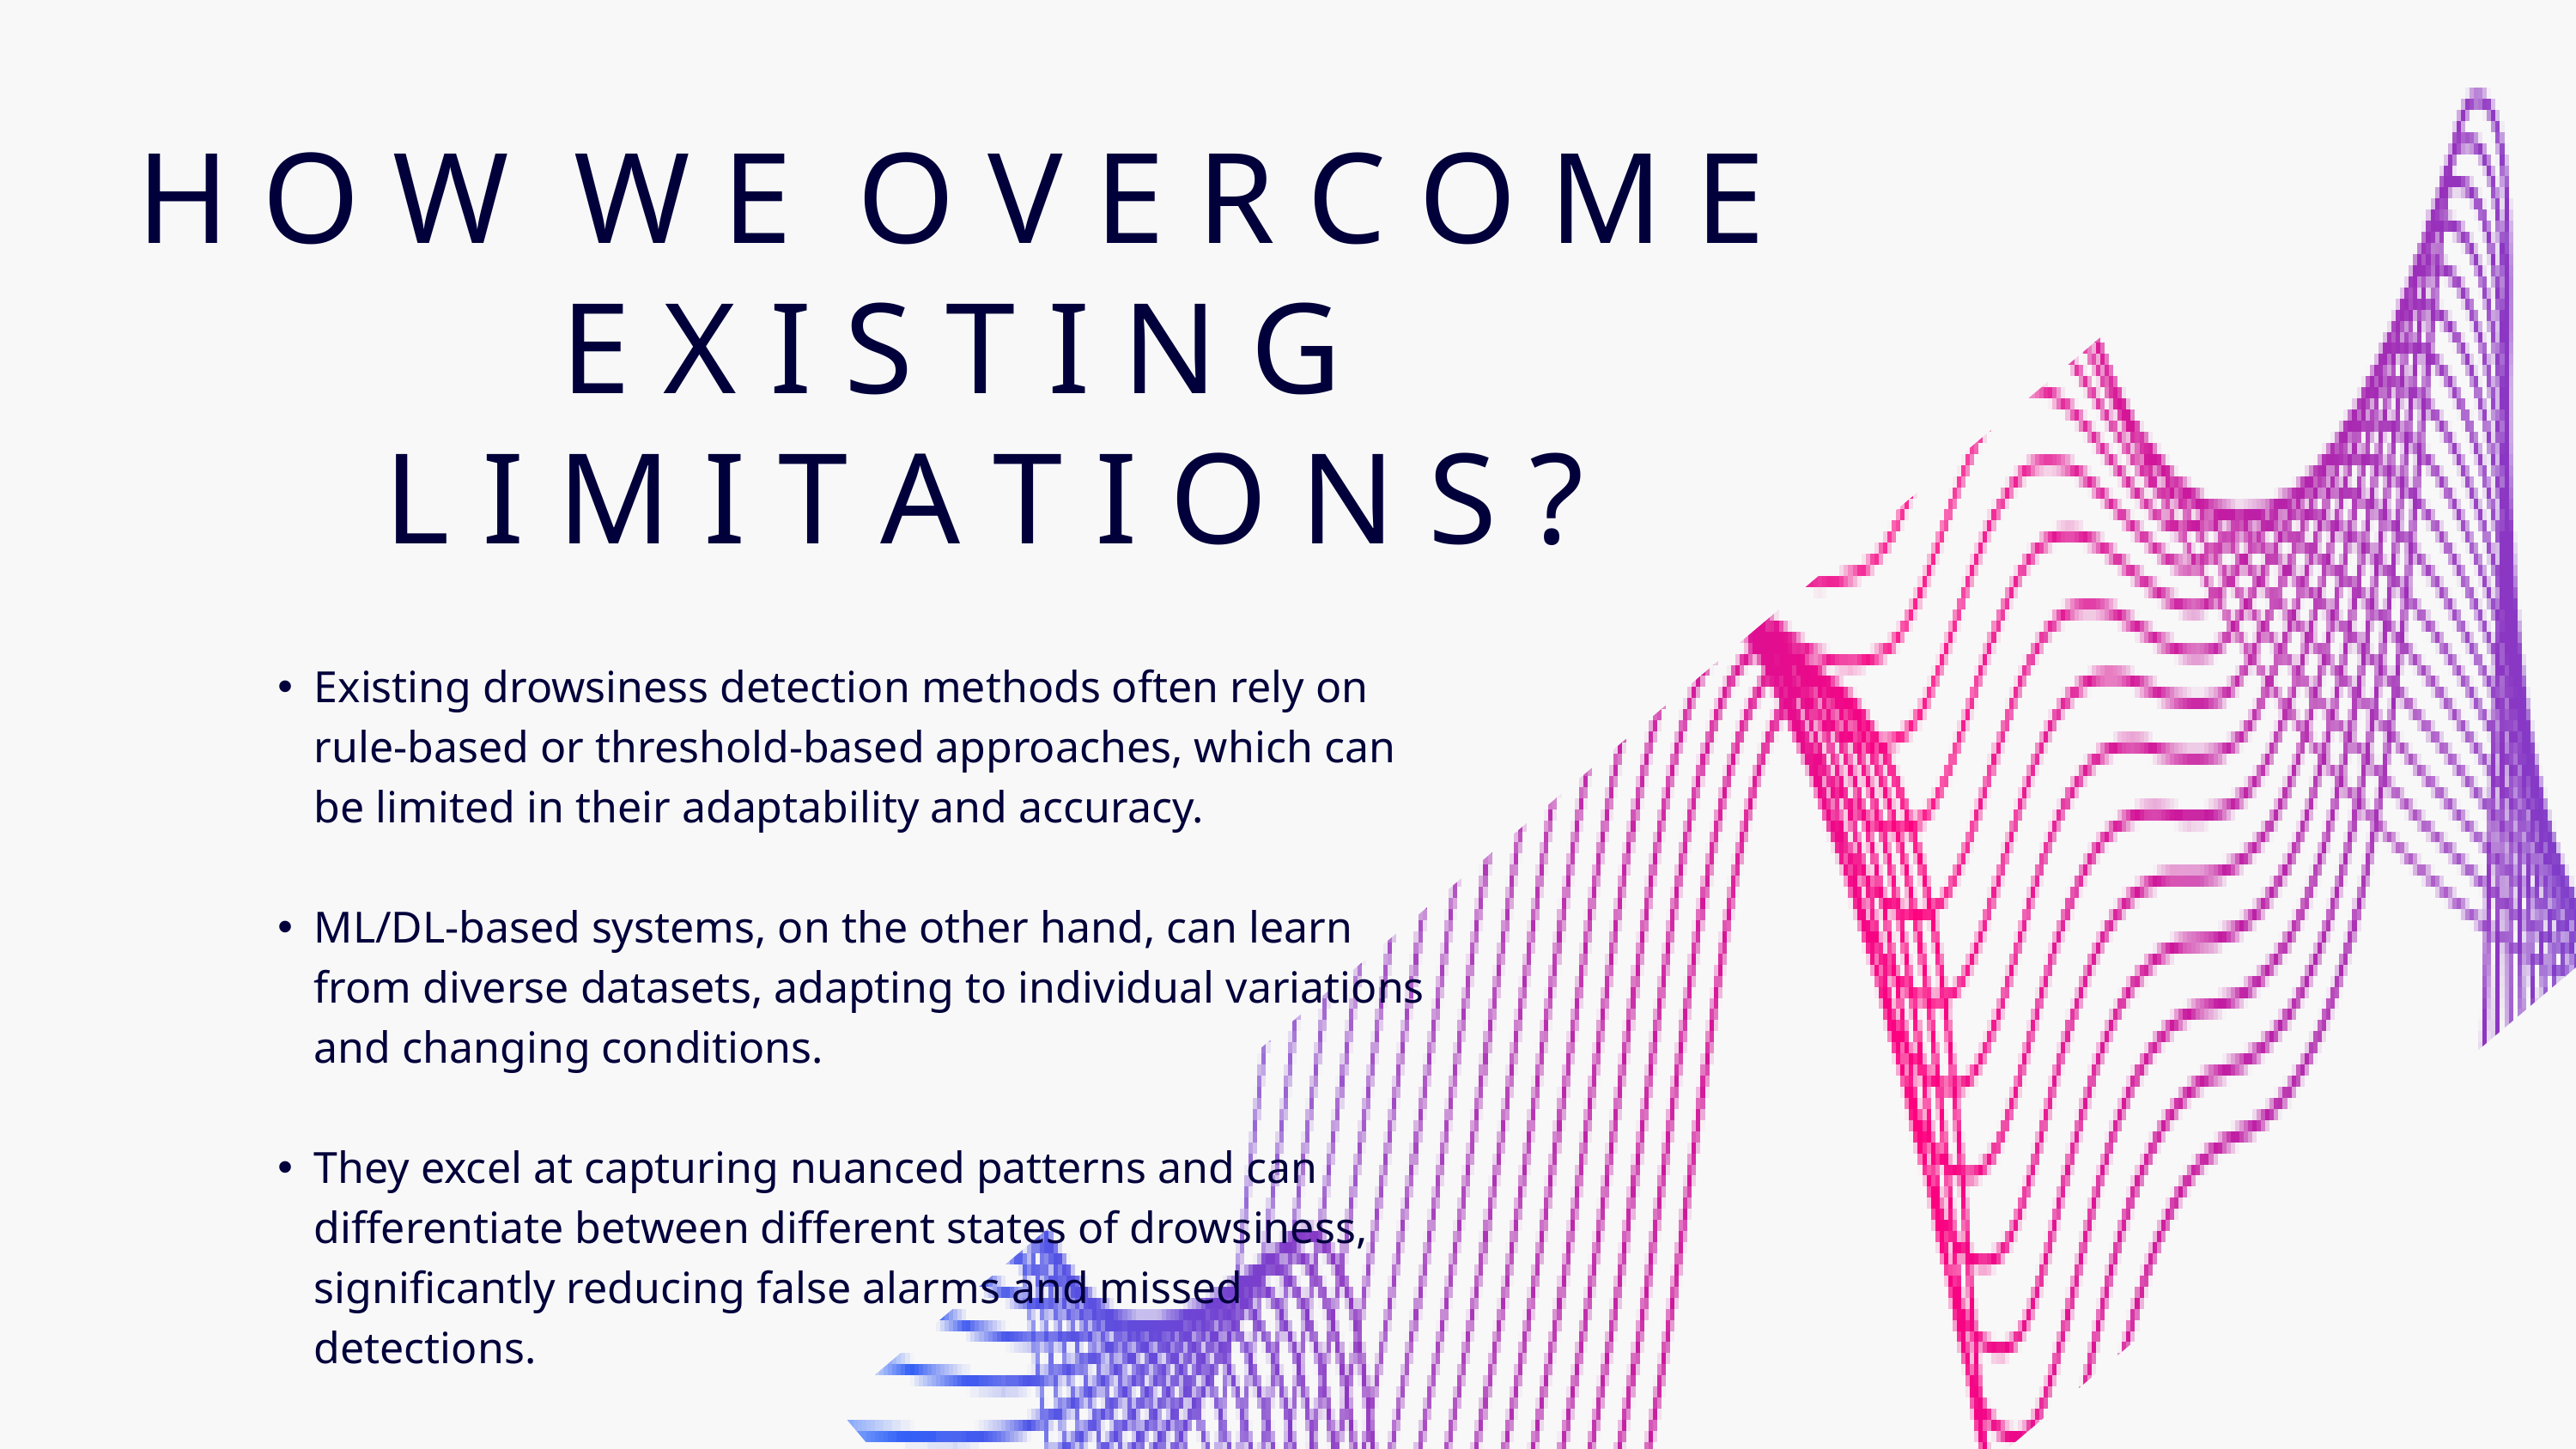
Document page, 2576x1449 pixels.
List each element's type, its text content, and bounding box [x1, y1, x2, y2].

text_box Existing drowsiness detection methods often rely on rule-based or threshold-based approaches, which can be limited in their adaptability and accuracy. ML/DL-based systems, on the other hand, can learn from diverse datasets, adapting to individual variations and changing conditions. They excel at capturing nuanced patterns and can differentiate between different states of drowsiness, significantly reducing false alarms and missed detections. [240, 651, 1432, 1373]
text_box [836, 0, 2576, 1449]
text_box H O W W E O V E R C O M E E X I S T I N G L I M I T A T I O N S ? [118, 118, 1850, 569]
